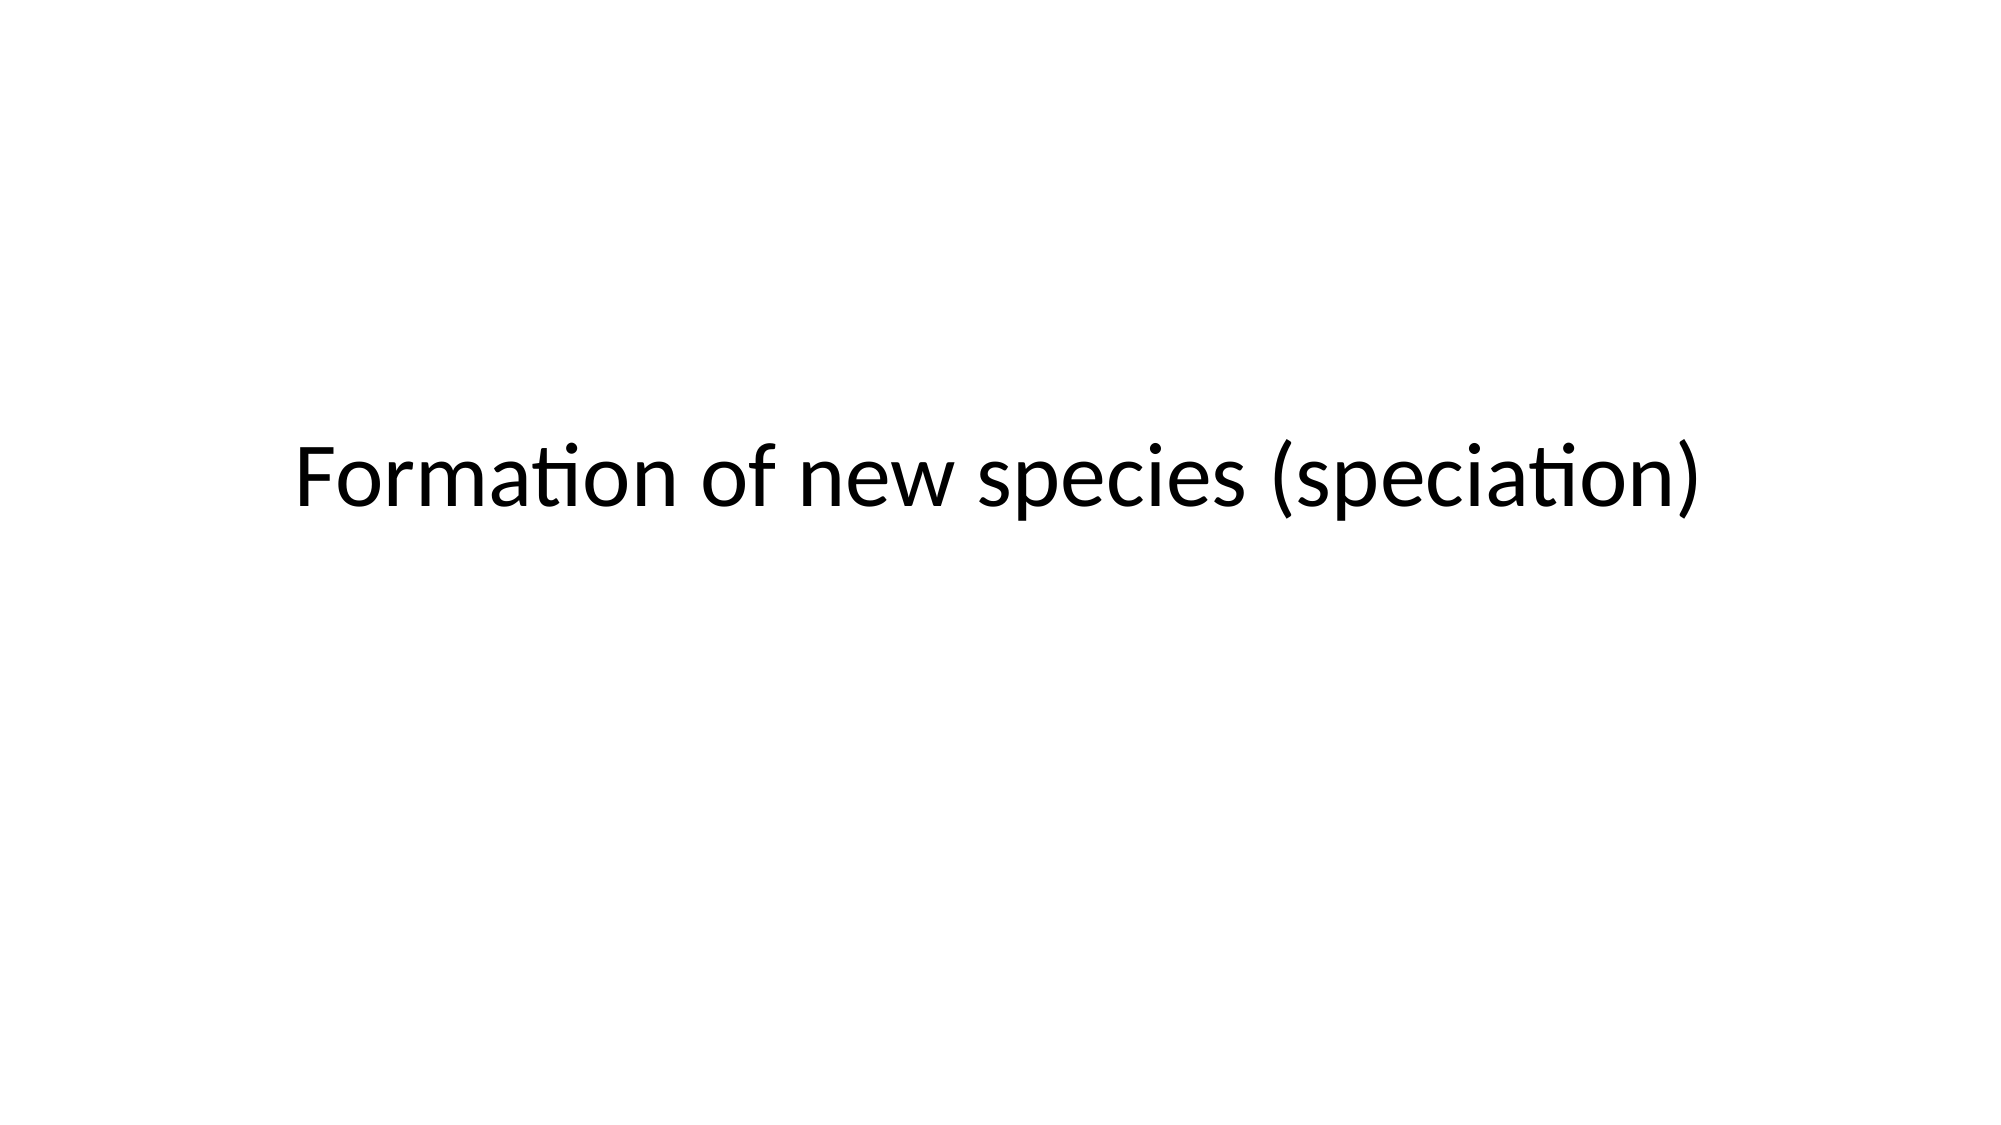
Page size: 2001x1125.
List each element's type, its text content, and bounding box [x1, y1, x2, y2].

title Formation of new species (speciation) [150, 349, 1850, 591]
